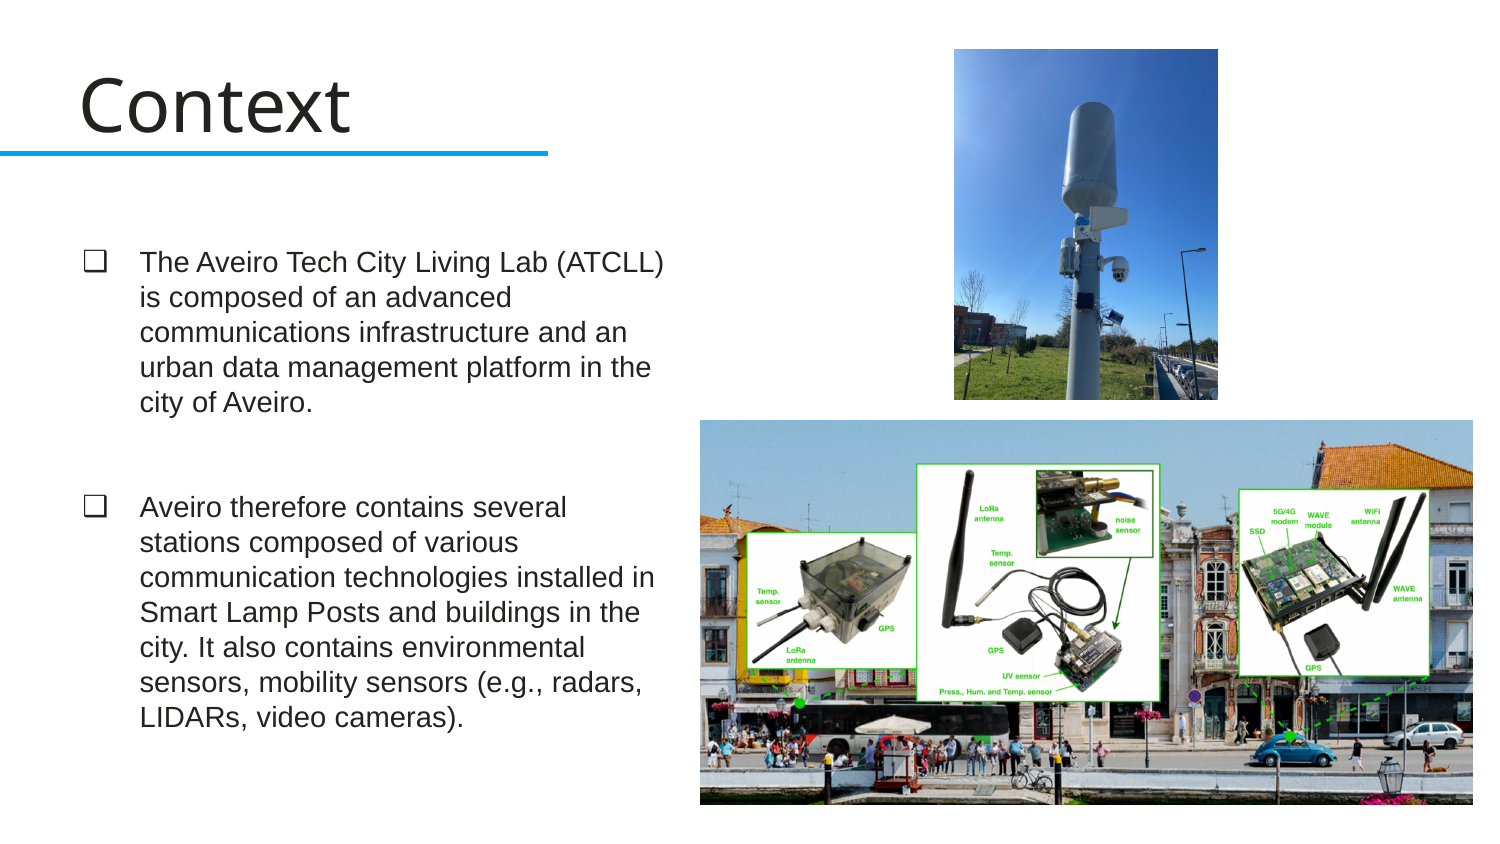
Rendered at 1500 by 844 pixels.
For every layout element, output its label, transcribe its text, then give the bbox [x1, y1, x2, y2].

picture [700, 420, 1473, 806]
title Context [63, 56, 485, 151]
subtitle The Aveiro Tech City Living Lab (ATCLL) is composed of an advanced communications infrastructure and an urban data management platform in the city of Aveiro. Aveiro therefore contains several stations composed of various communication technologies installed in Smart Lamp Posts and buildings in the city. It also contains environmental sensors, mobility sensors (e.g., radars, LIDARs, video cameras). [49, 196, 687, 783]
picture [954, 49, 1218, 400]
